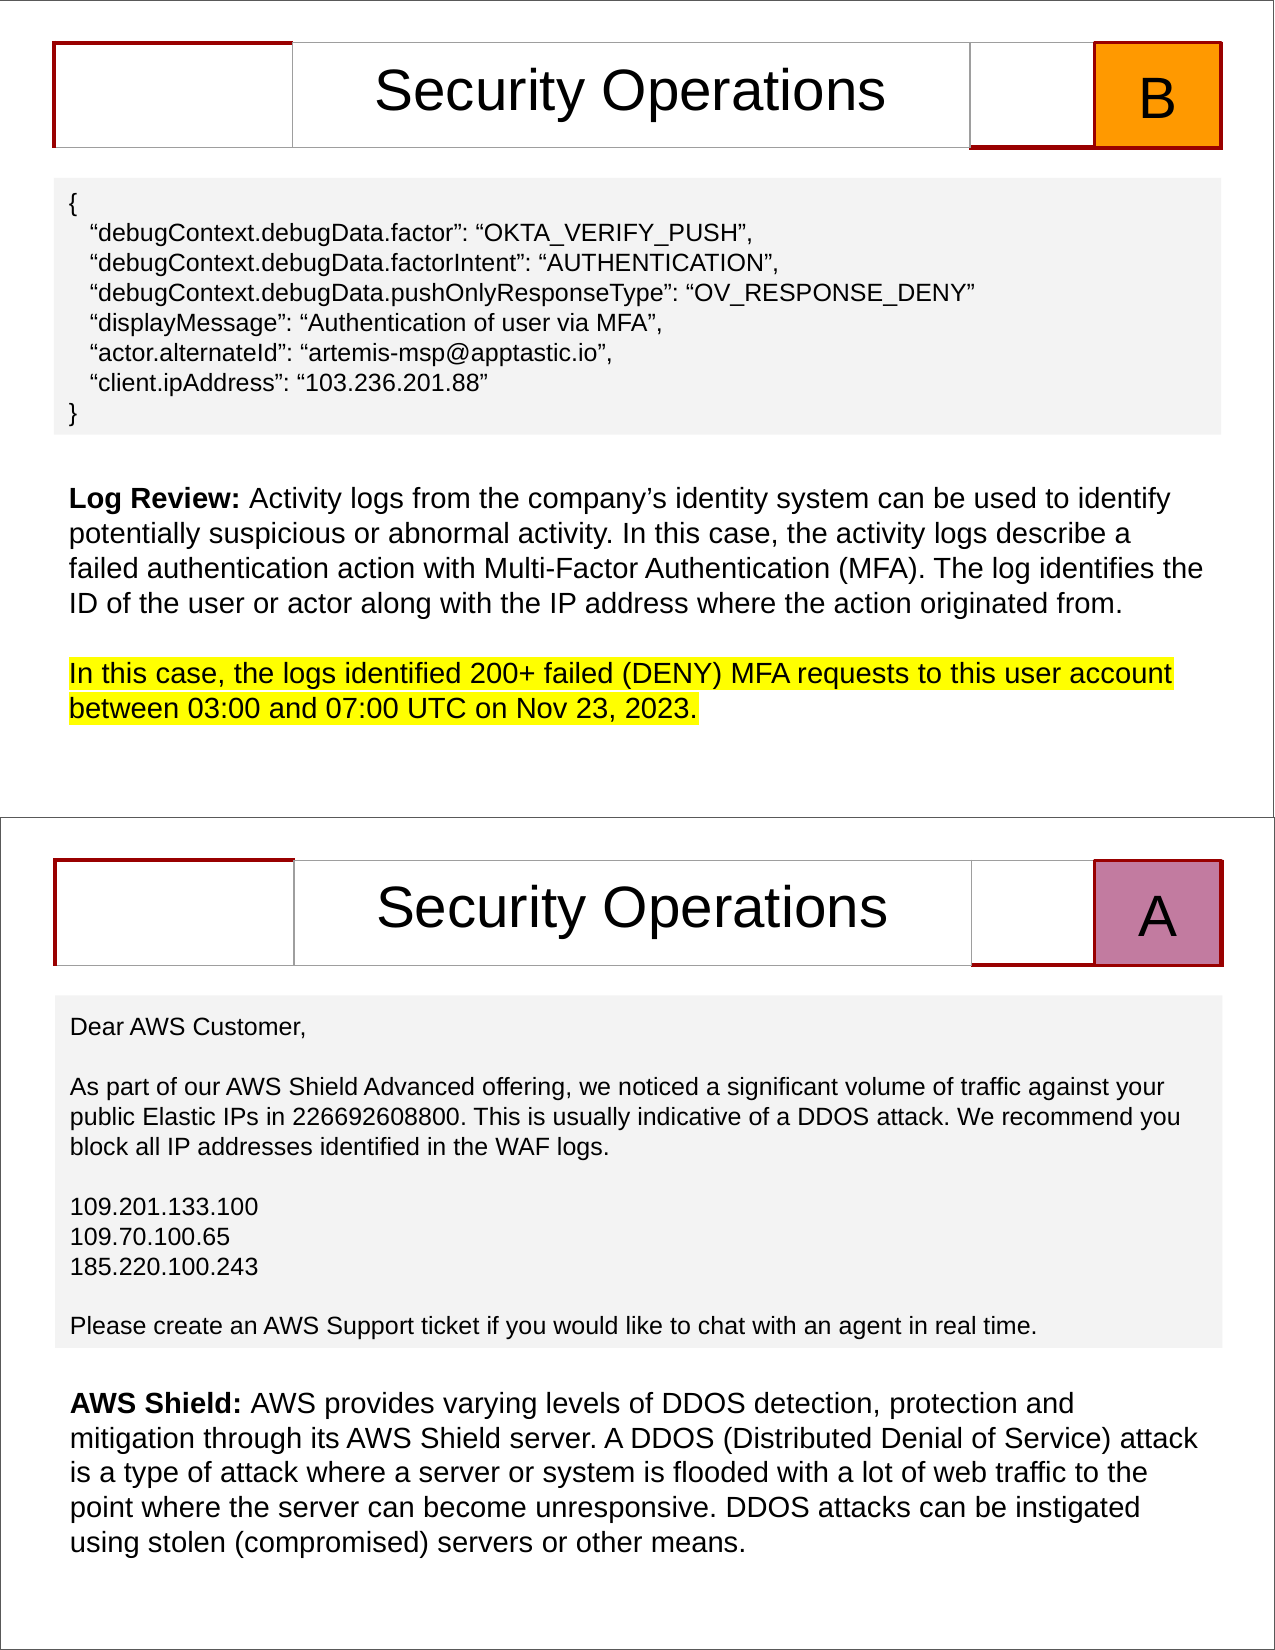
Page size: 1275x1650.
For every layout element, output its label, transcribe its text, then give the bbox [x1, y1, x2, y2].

text_box { “debugContext.debugData.factor”: “OKTA_VERIFY_PUSH”, “debugContext.debugData.factorIntent”: “AUTHENTICATION”, “debugContext.debugData.pushOnlyResponseType”: “OV_RESPONSE_DENY” “displayMessage”: “Authentication of user via MFA”, “actor.alternateId”: “artemis-msp@apptastic.io”, “client.ipAddress”: “103.236.201.88” } [53, 177, 1222, 435]
text_box B [1094, 42, 1222, 148]
text_box A [1094, 860, 1222, 966]
text_box Log Review: Activity logs from the company’s identity system can be used to identify potentially suspicious or abnormal activity. In this case, the activity logs describe a failed authentication action with Multi-Factor Authentication (MFA). The log identifies the ID of the user or actor along with the IP address where the action originated from. In this case, the logs identified 200+ failed (DENY) MFA requests to this user account between 03:00 and 07:00 UTC on Nov 23, 2023. [53, 464, 1222, 731]
table_header [971, 43, 1094, 145]
table_header [56, 45, 292, 147]
text_box [0, 0, 1274, 817]
table_header [57, 862, 293, 965]
table_header Security Operations [293, 43, 969, 147]
text_box Dear AWS Customer, As part of our AWS Shield Advanced offering, we noticed a significant volume of traffic against your public Elastic IPs in 226692608800. This is usually indicative of a DDOS attack. We recommend you block all IP addresses identified in the WAF logs. 109.201.133.100 109.70.100.65 185.220.100.243 Please create an AWS Support ticket if you would like to chat with an agent in real time. [55, 995, 1223, 1348]
table_header [972, 861, 1094, 963]
text_box [0, 817, 1275, 1650]
table_header Security Operations [295, 861, 971, 965]
text_box AWS Shield: AWS provides varying levels of DDOS detection, protection and mitigation through its AWS Shield server. A DDOS (Distributed Denial of Service) attack is a type of attack where a server or system is flooded with a lot of web traffic to the point where the server can become unresponsive. DDOS attacks can be instigated using stolen (compromised) servers or other means. [55, 1368, 1223, 1549]
